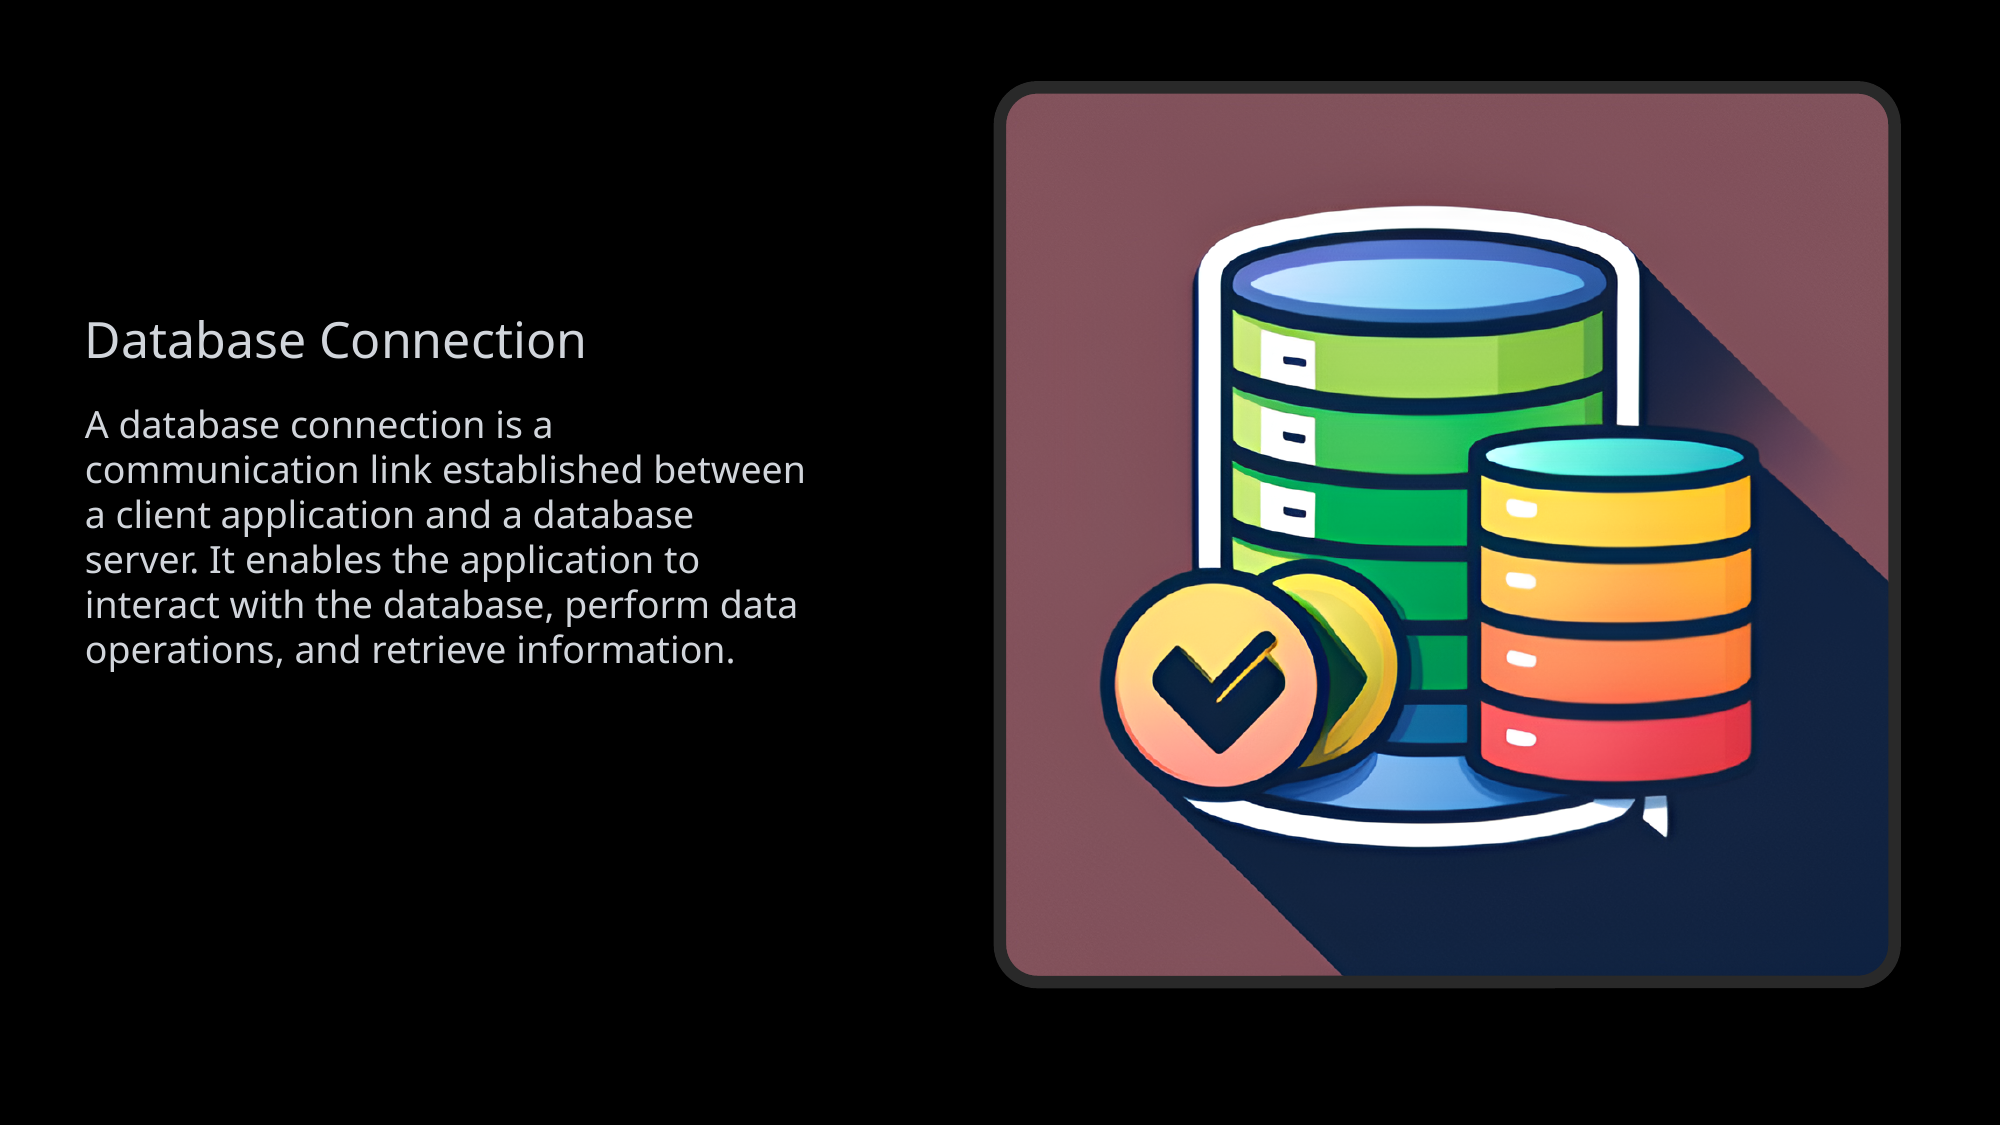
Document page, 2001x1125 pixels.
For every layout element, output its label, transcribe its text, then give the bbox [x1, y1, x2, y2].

text_box A database connection is a communication link established between a client application and a database server. It enables the application to interact with the database, perform data operations, and retrieve information. [70, 393, 830, 679]
picture [999, 87, 1895, 983]
text_box Database Connection [70, 301, 627, 437]
